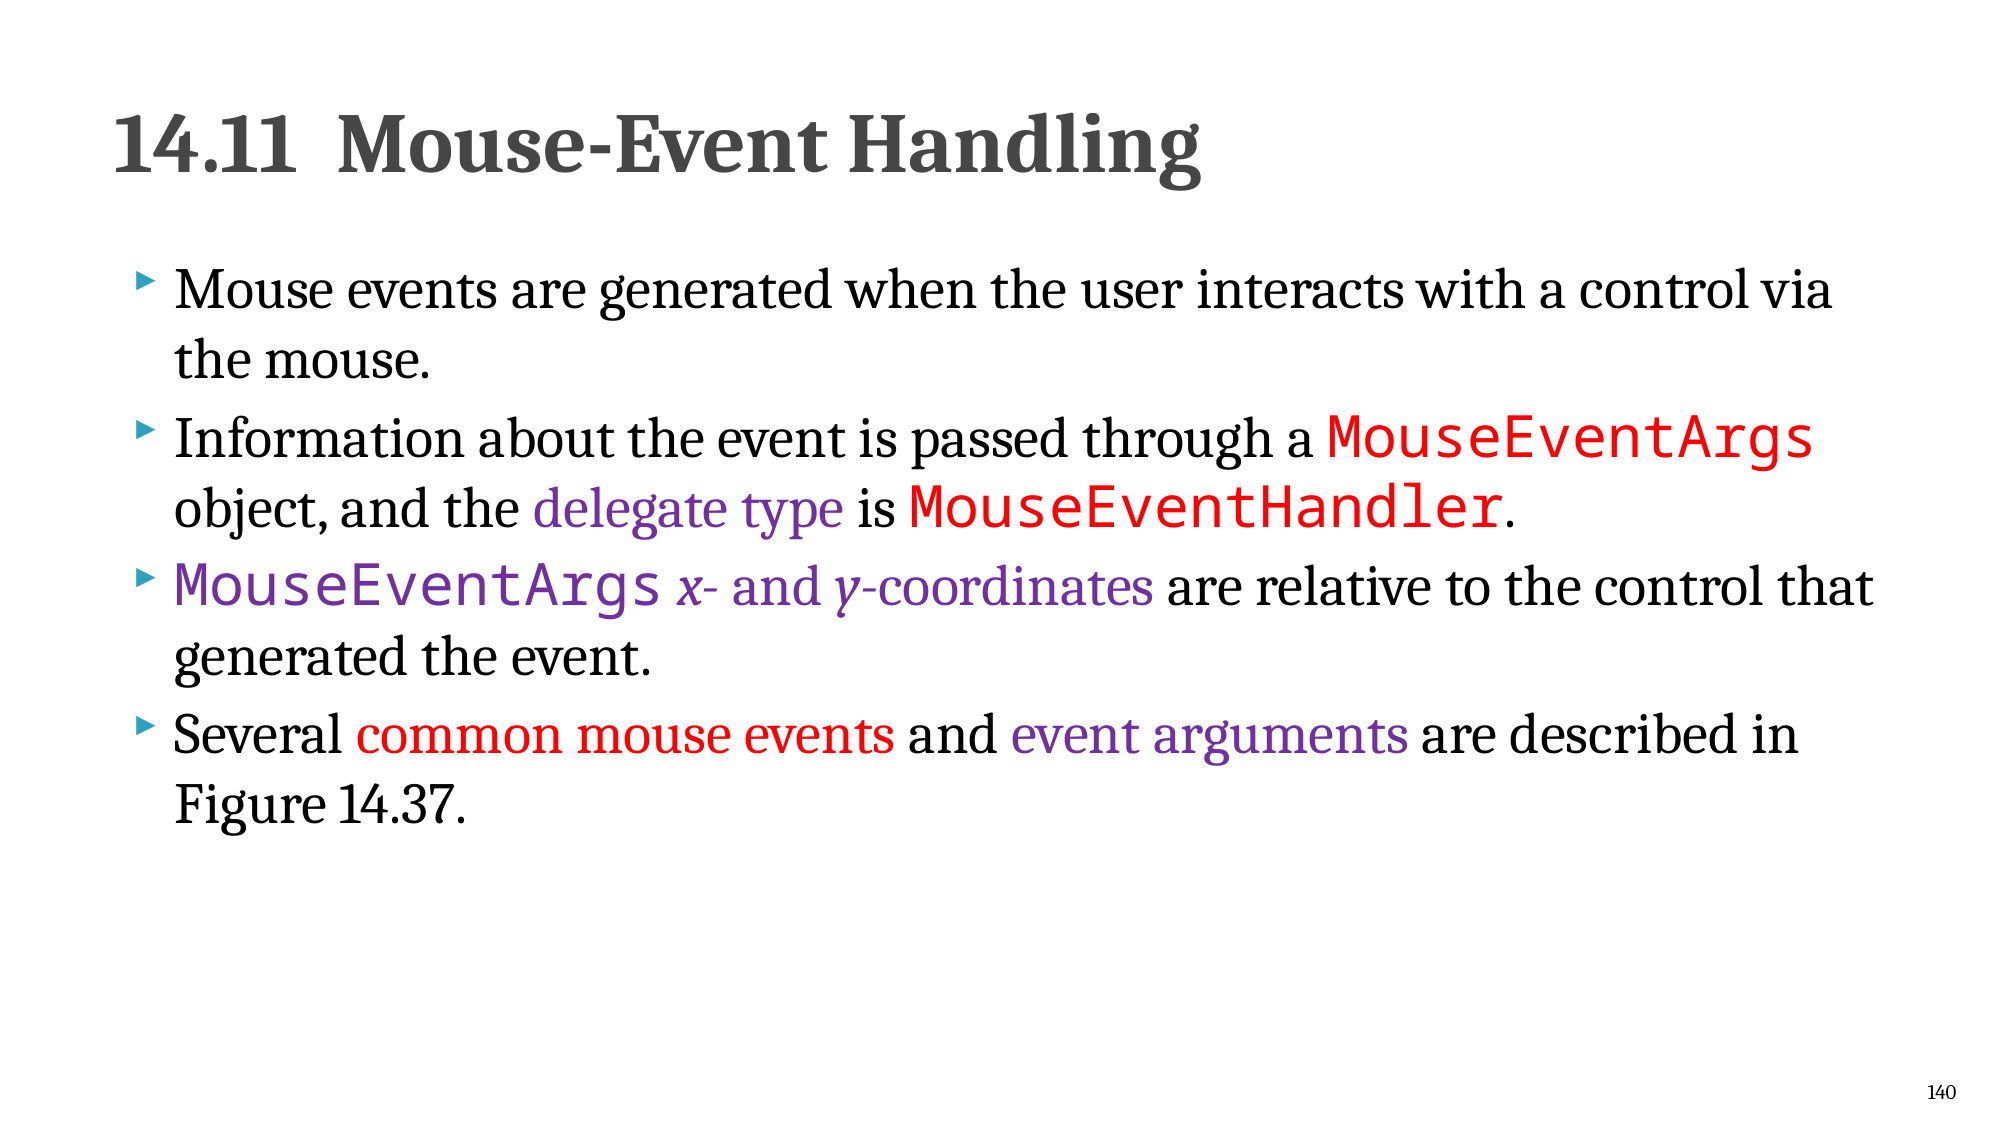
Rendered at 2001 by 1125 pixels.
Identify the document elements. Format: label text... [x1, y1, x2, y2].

title 14.11 Mouse-Event Handling [99, 45, 1900, 233]
slide_number 140 [1891, 1051, 1972, 1112]
list Mouse events are generated when the user interacts with a control via the mouse. Information about the event is passed through a MouseEvent­Args object, and the delegate type is Mouse­EventHandler. MouseEventArgs x- and y-coordinates are relative to the control that generated the event. Several common mouse events and event arguments are described in Figure 14.37. [99, 242, 1900, 986]
